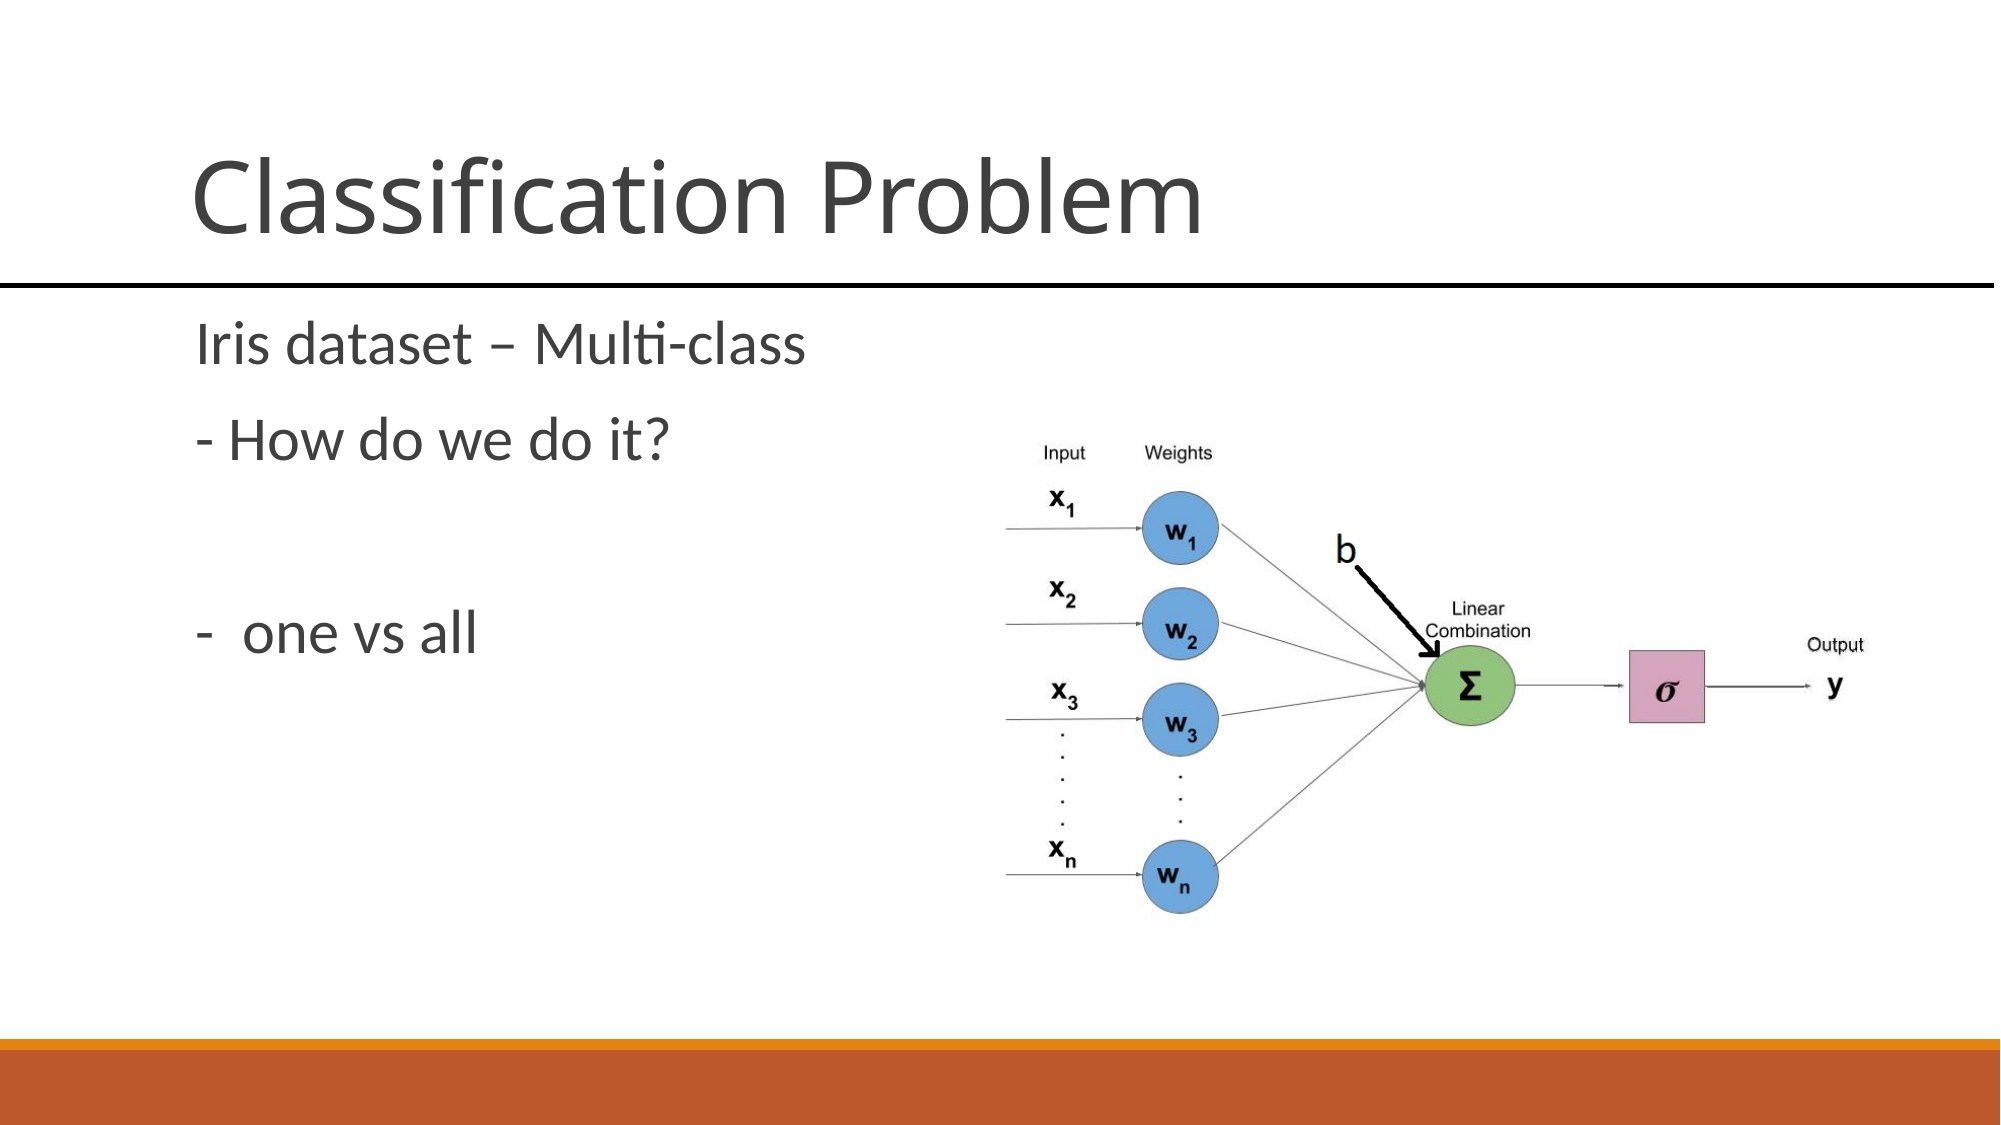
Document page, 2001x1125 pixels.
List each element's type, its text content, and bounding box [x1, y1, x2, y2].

list Iris dataset – Multi-class - How do we do it? - one vs all [180, 302, 1830, 963]
picture [972, 418, 1937, 1005]
title Classification Problem [174, 23, 1825, 262]
